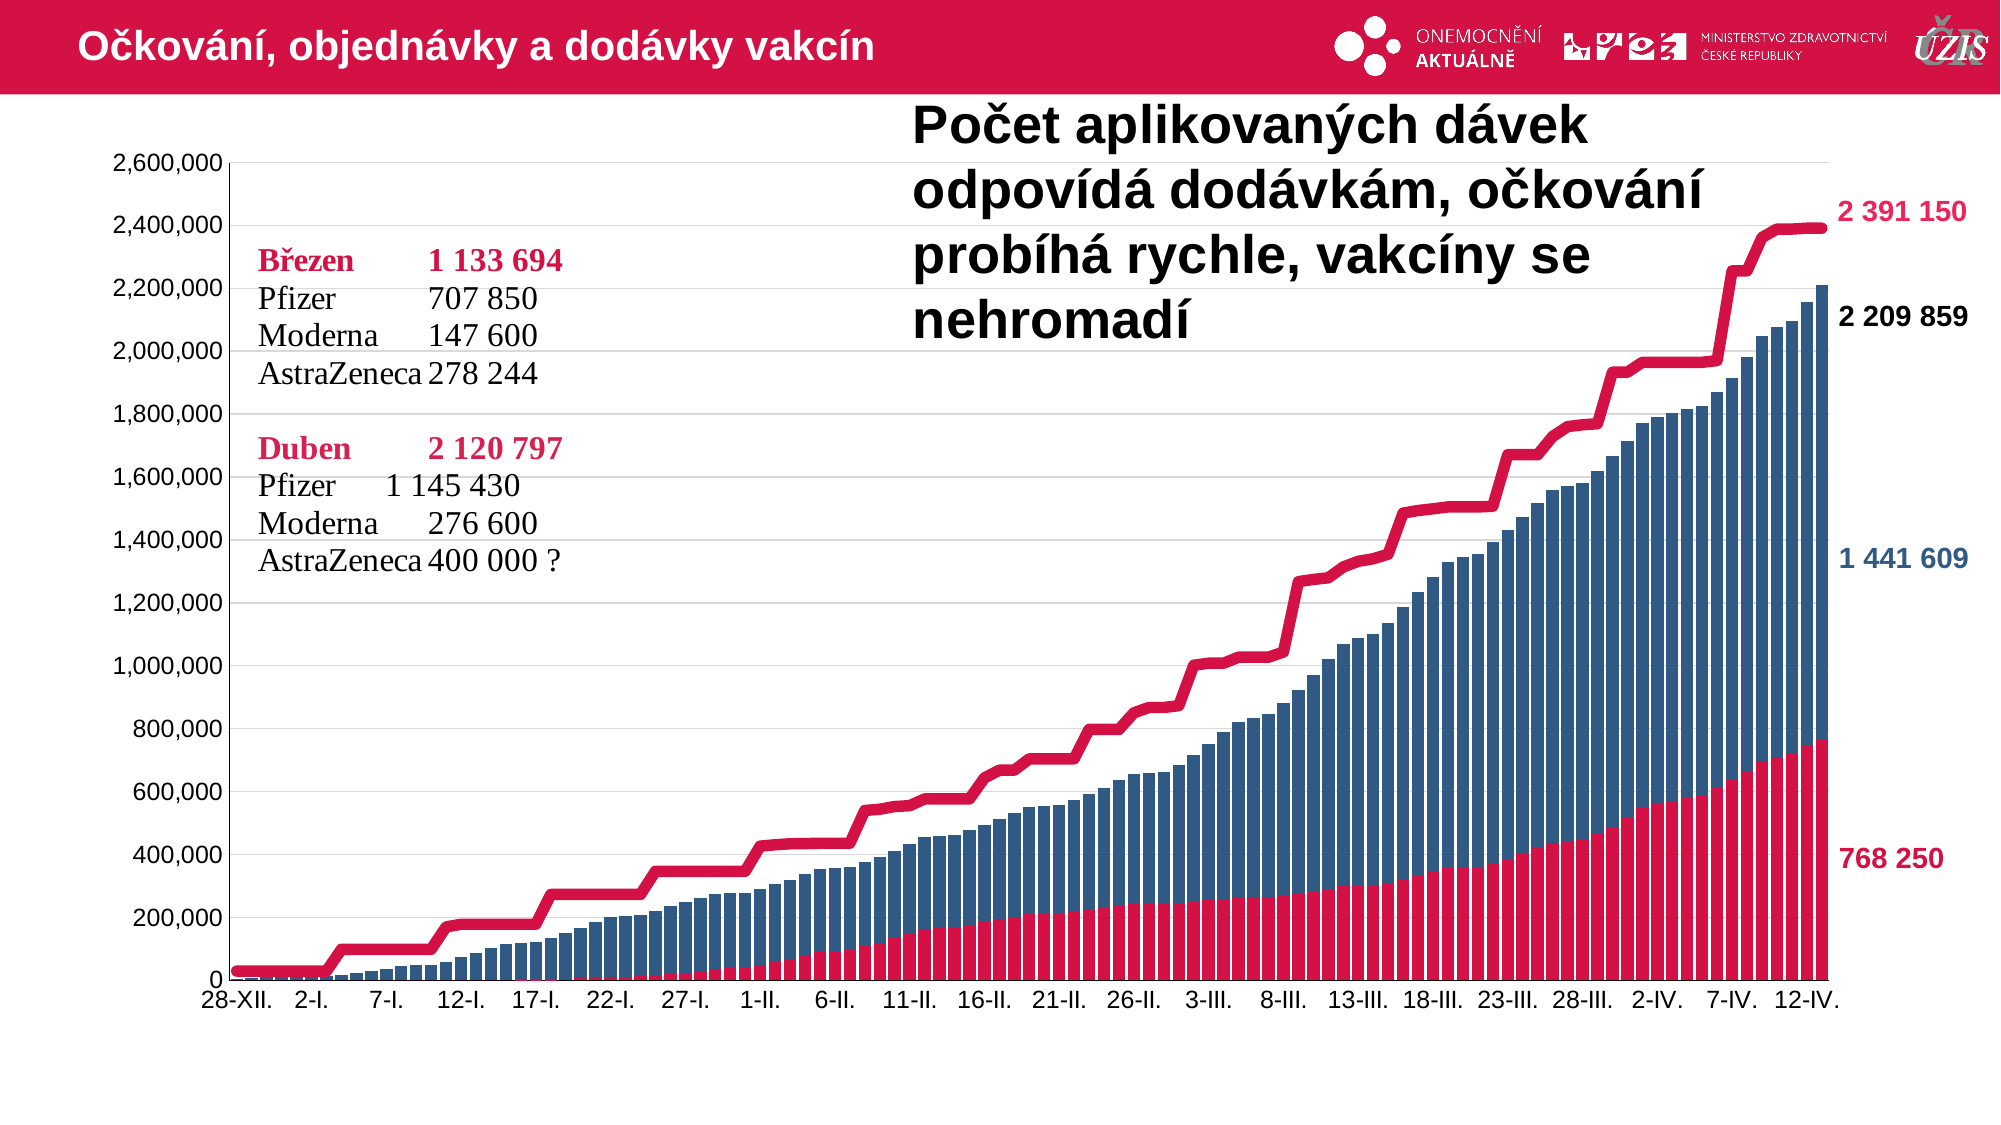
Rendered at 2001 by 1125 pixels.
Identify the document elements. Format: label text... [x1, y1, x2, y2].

picture [1563, 31, 1888, 60]
picture [1915, 15, 1989, 66]
text_box 2 391 150 [1909, 184, 1993, 235]
chart [57, 142, 1909, 1101]
text_box Počet aplikovaných dávek odpovídá dodávkám, očkování probíhá rychle, vakcíny se nehromadí [898, 81, 1772, 142]
title Očkování, objednávky a dodávky vakcín [62, 0, 948, 95]
picture [1334, 16, 1542, 76]
text_box 768 250 [1909, 832, 1960, 882]
text_box 1 441 609 [1909, 531, 1985, 582]
text_box 2 209 859 [1909, 289, 1984, 340]
